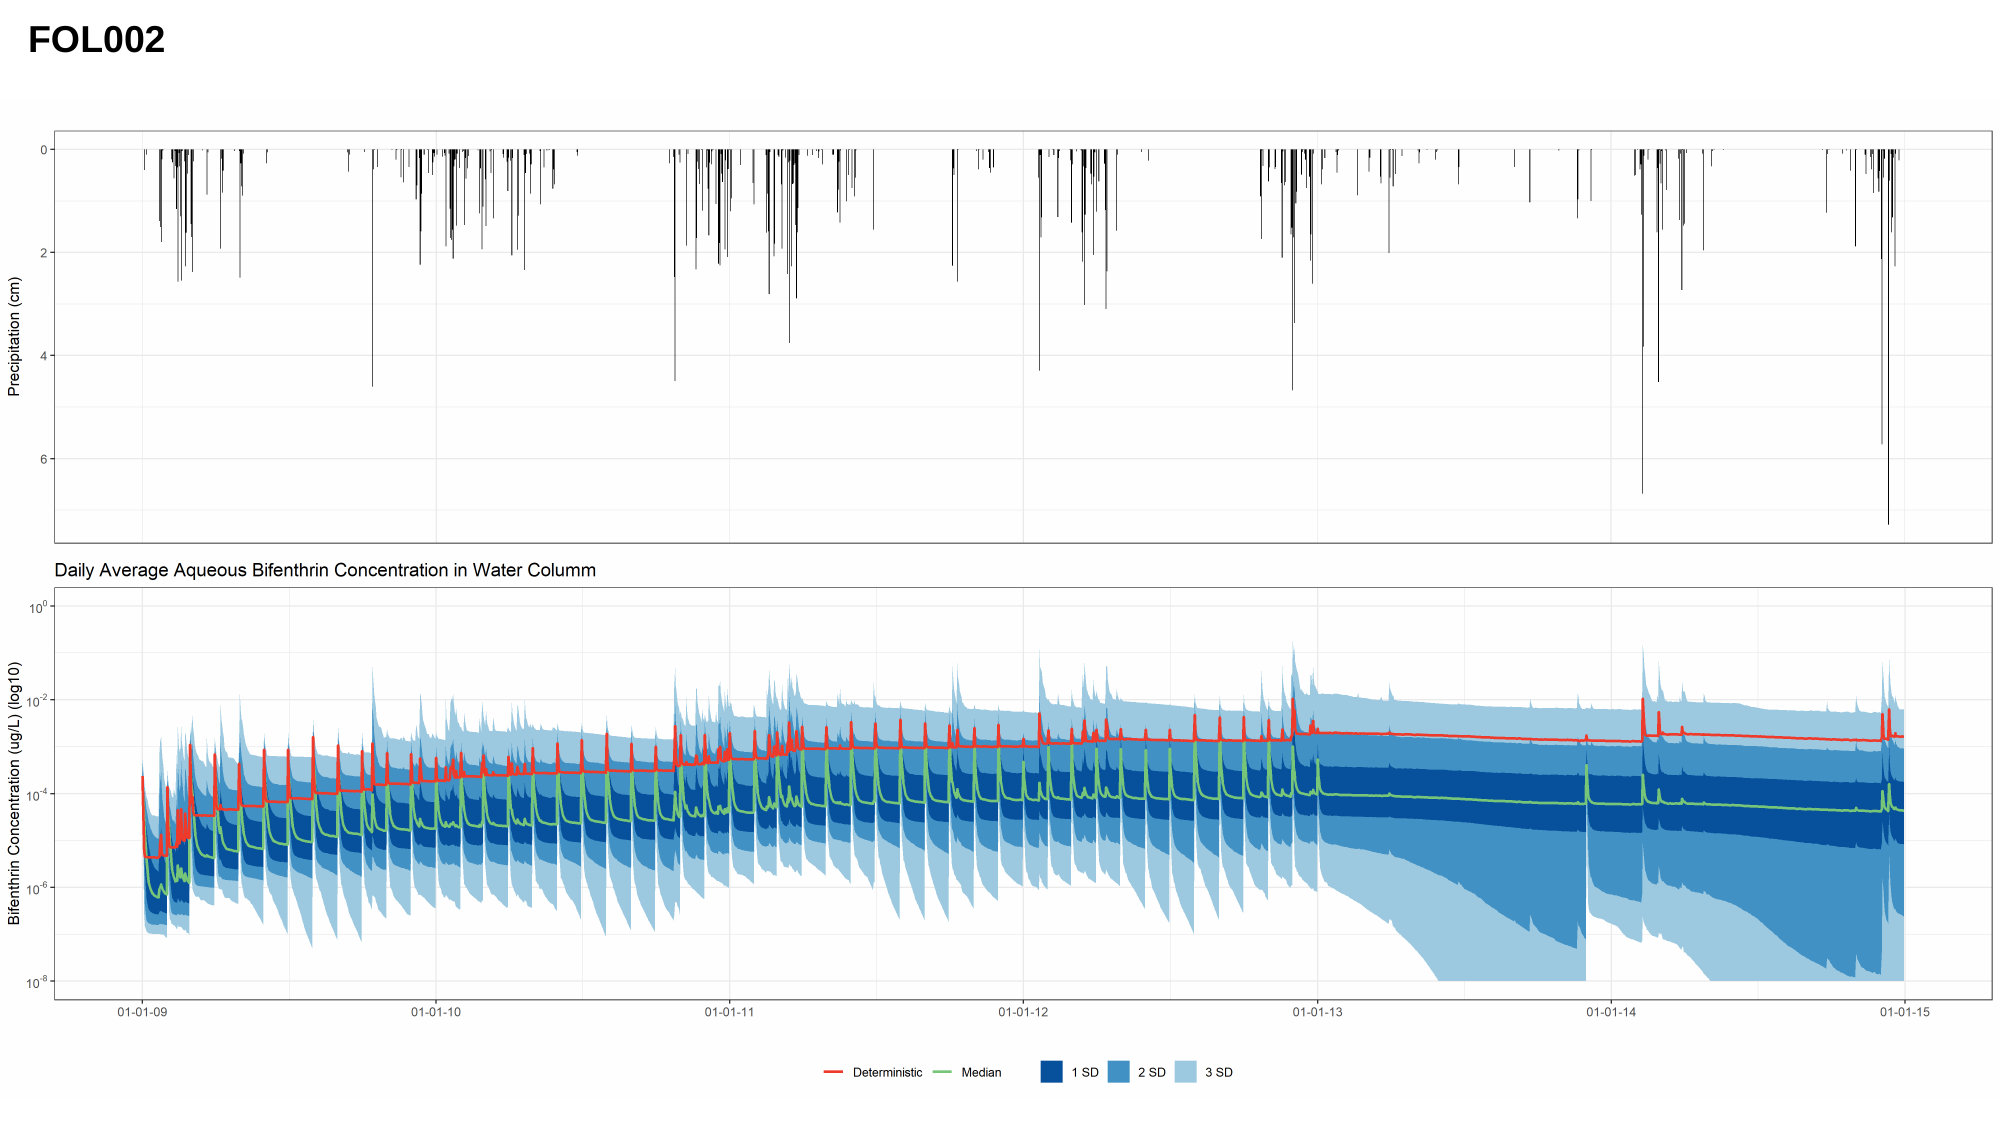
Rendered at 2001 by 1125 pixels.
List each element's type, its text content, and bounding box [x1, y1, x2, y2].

text_box FOL002 [13, 7, 370, 68]
picture [0, 97, 2000, 1099]
